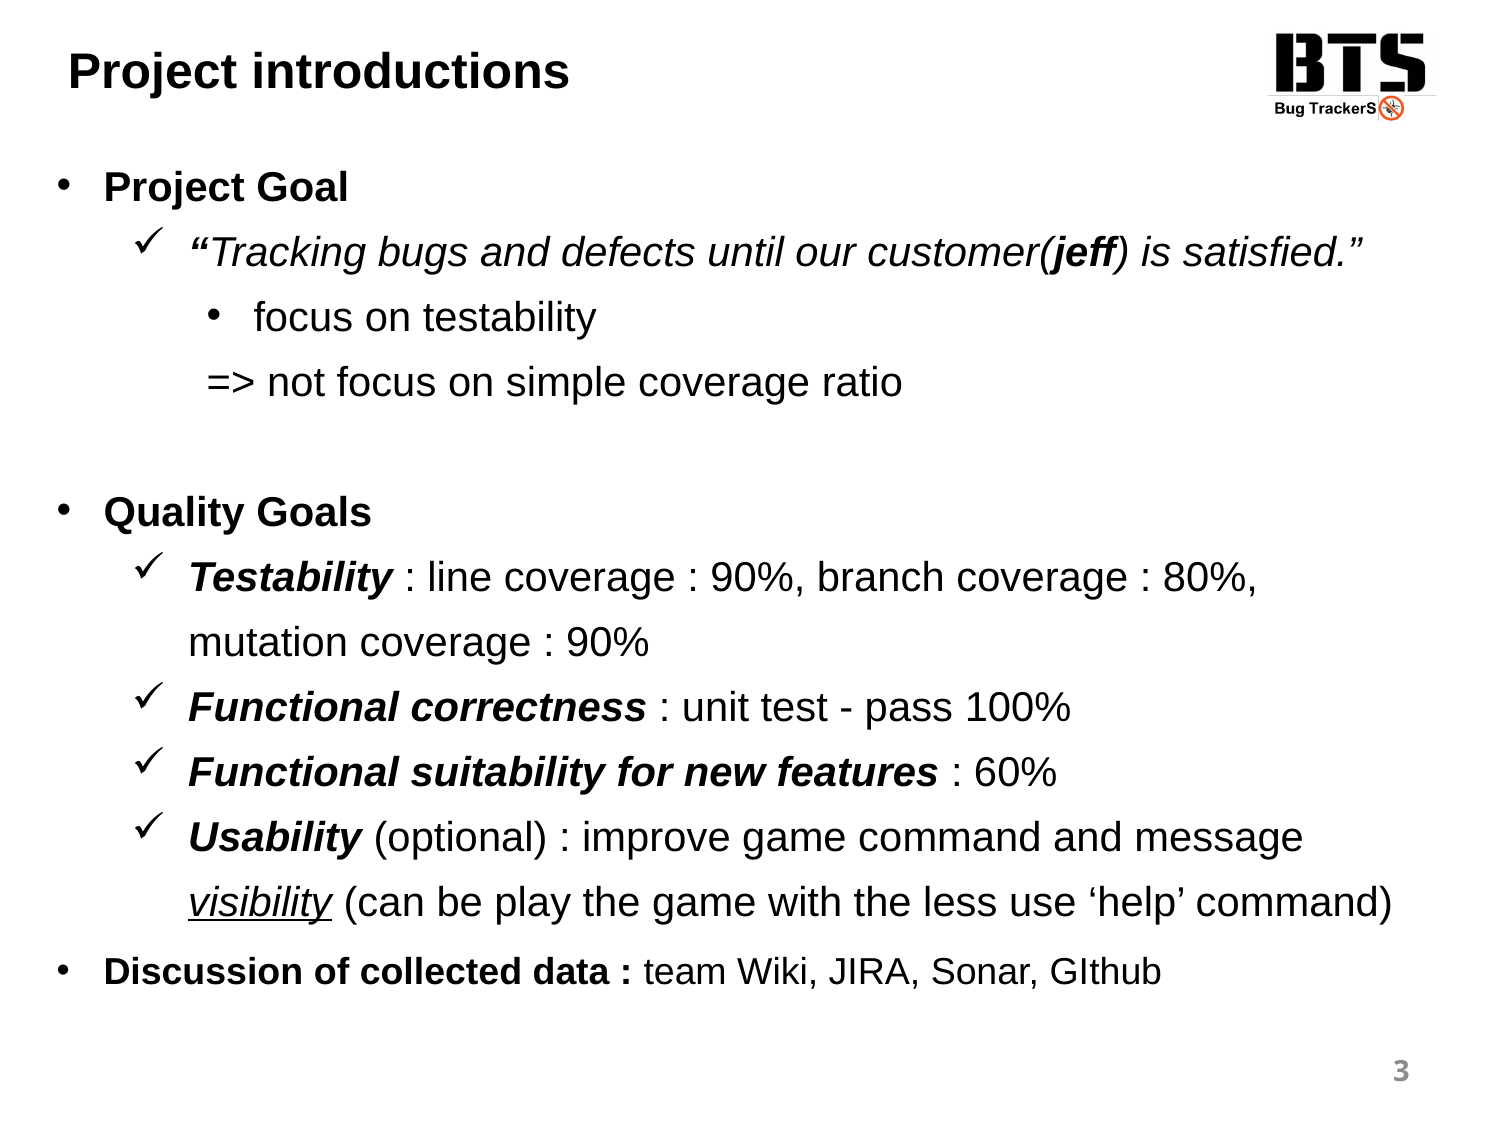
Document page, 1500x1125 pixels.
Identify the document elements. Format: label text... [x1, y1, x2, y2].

text_box Project Goal “Tracking bugs and defects until our customer(jeff) is satisfied.” focus on testability => not focus on simple coverage ratio Quality Goals Testability : line coverage : 90%, branch coverage : 80%, mutation coverage : 90% Functional correctness : unit test - pass 100% Functional suitability for new features : 60% Usability (optional) : improve game command and message visibility (can be play the game with the less use ‘help’ command) Discussion of collected data : team Wiki, JIRA, Sonar, GIthub [41, 137, 1436, 1000]
text_box Project introductions [53, 30, 609, 106]
picture [1263, 30, 1437, 127]
slide_number 3 [1074, 1042, 1425, 1103]
